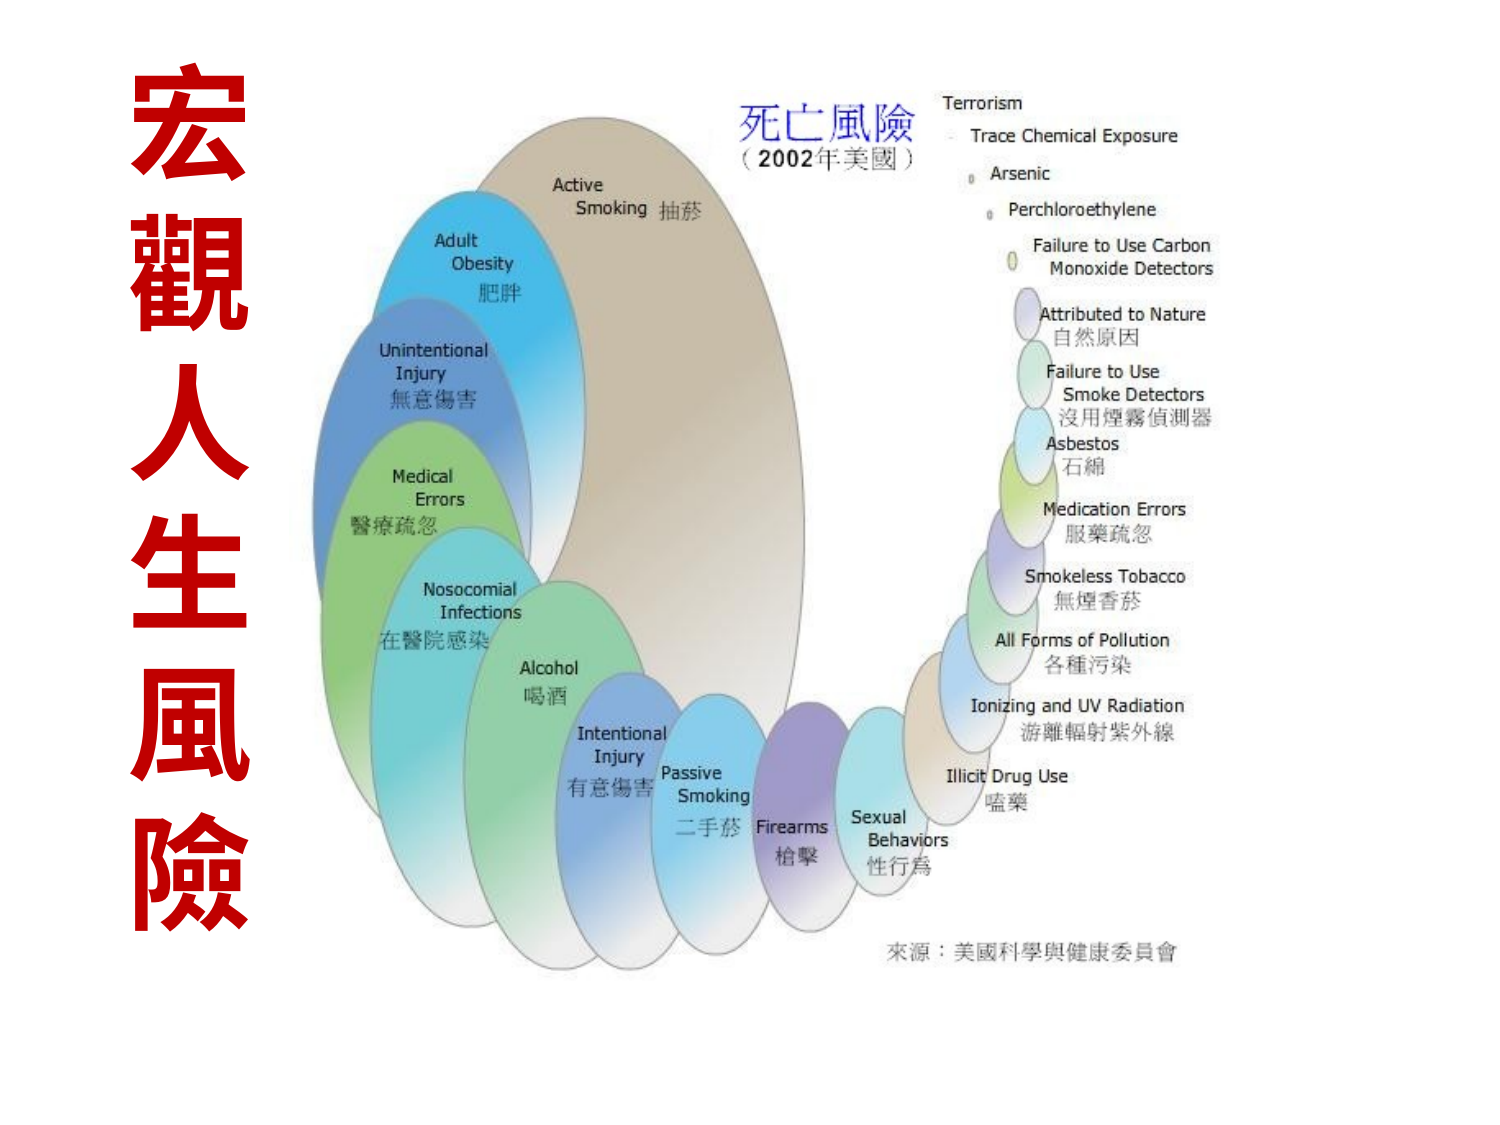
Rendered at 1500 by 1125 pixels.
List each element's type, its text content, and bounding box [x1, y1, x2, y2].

picture [288, 89, 1225, 995]
title 宏 觀 人 生 風 險 [112, 78, 1388, 1024]
